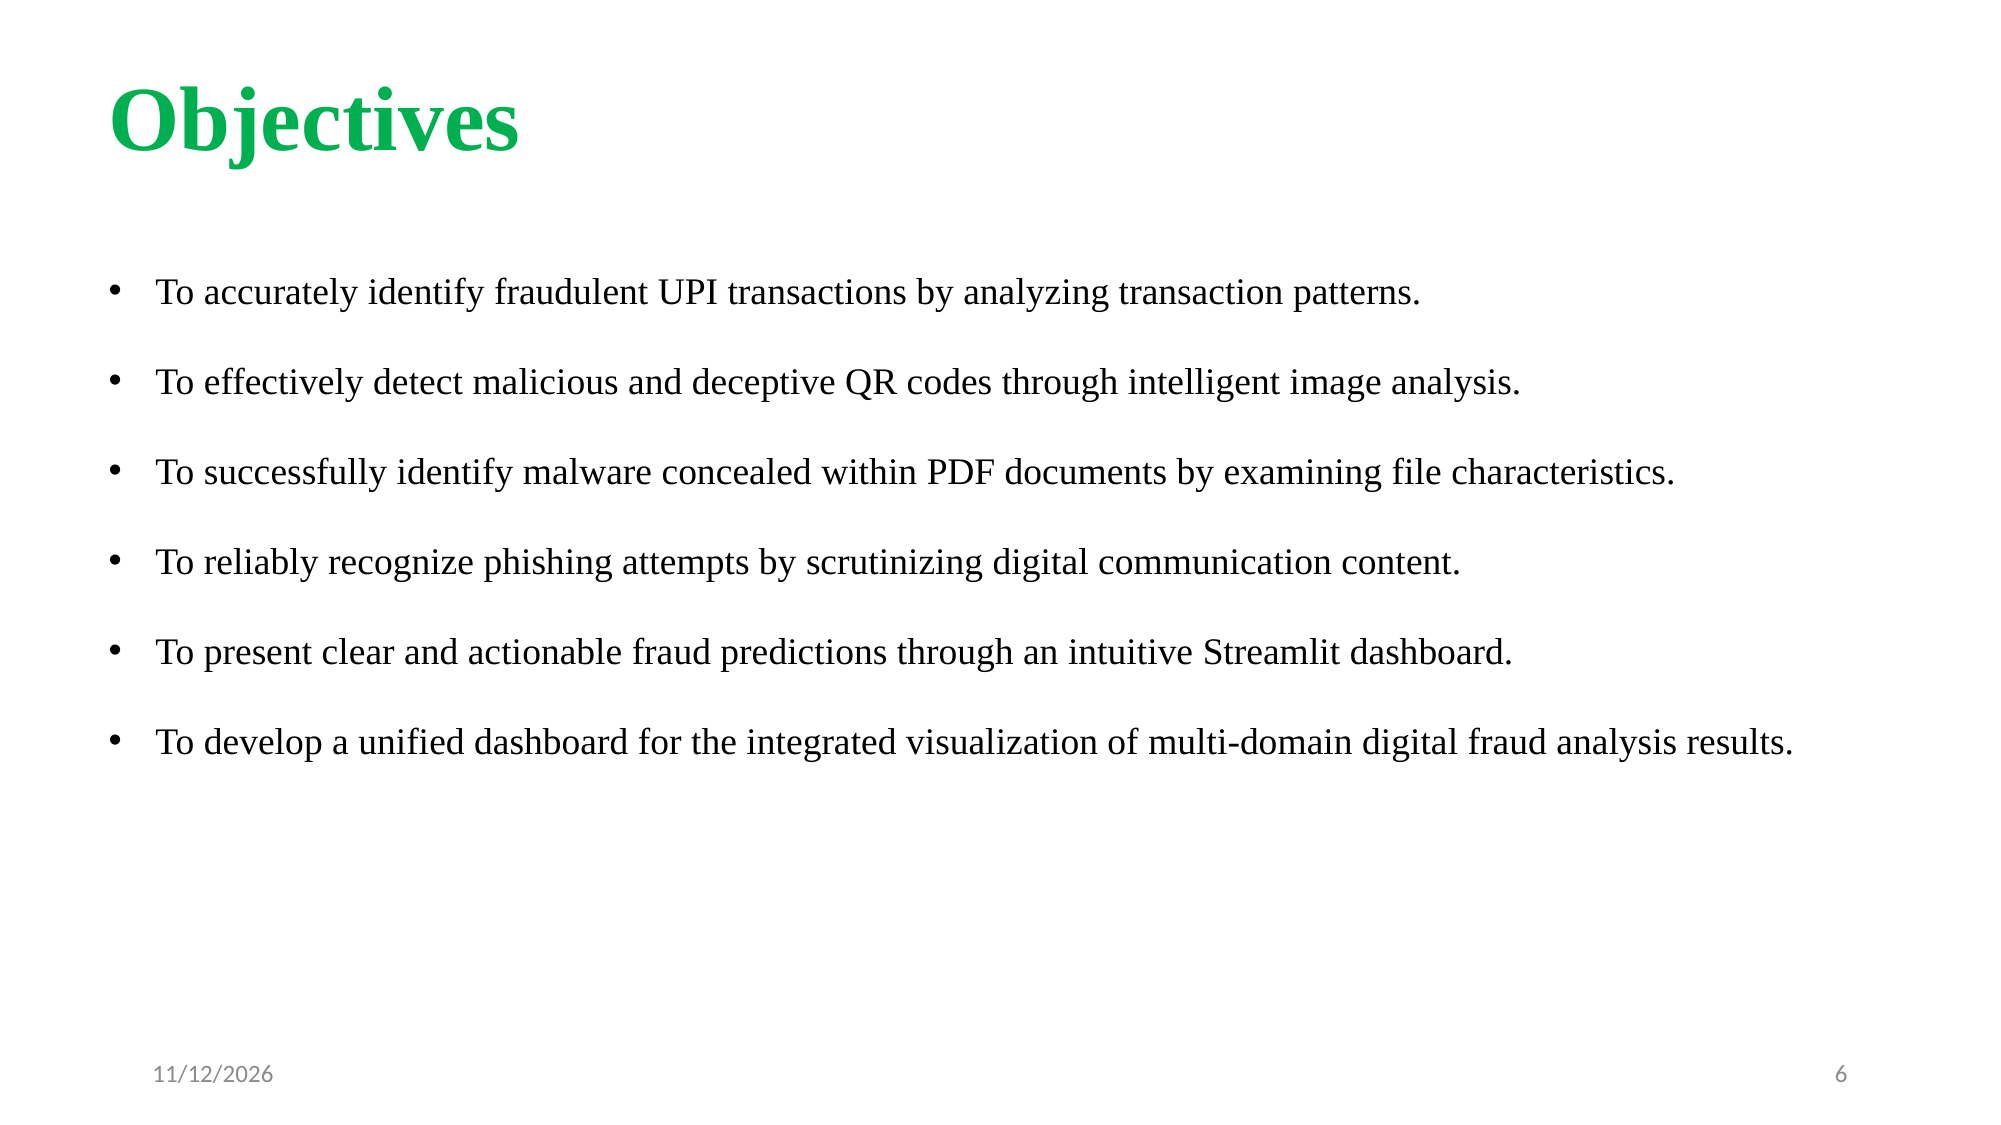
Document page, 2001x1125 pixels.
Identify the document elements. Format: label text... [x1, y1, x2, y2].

slide_number 6 [1412, 1042, 1863, 1103]
subtitle To accurately identify fraudulent UPI transactions by analyzing transaction patterns. To effectively detect malicious and deceptive QR codes through intelligent image analysis. To successfully identify malware concealed within PDF documents by examining file characteristics. To reliably recognize phishing attempts by scrutinizing digital communication content. To present clear and actionable fraud predictions through an intuitive Streamlit dashboard. To develop a unified dashboard for the integrated visualization of multi-domain digital fraud analysis results. [93, 158, 1863, 826]
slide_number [137, 1042, 588, 1103]
title Objectives [93, 22, 1750, 158]
